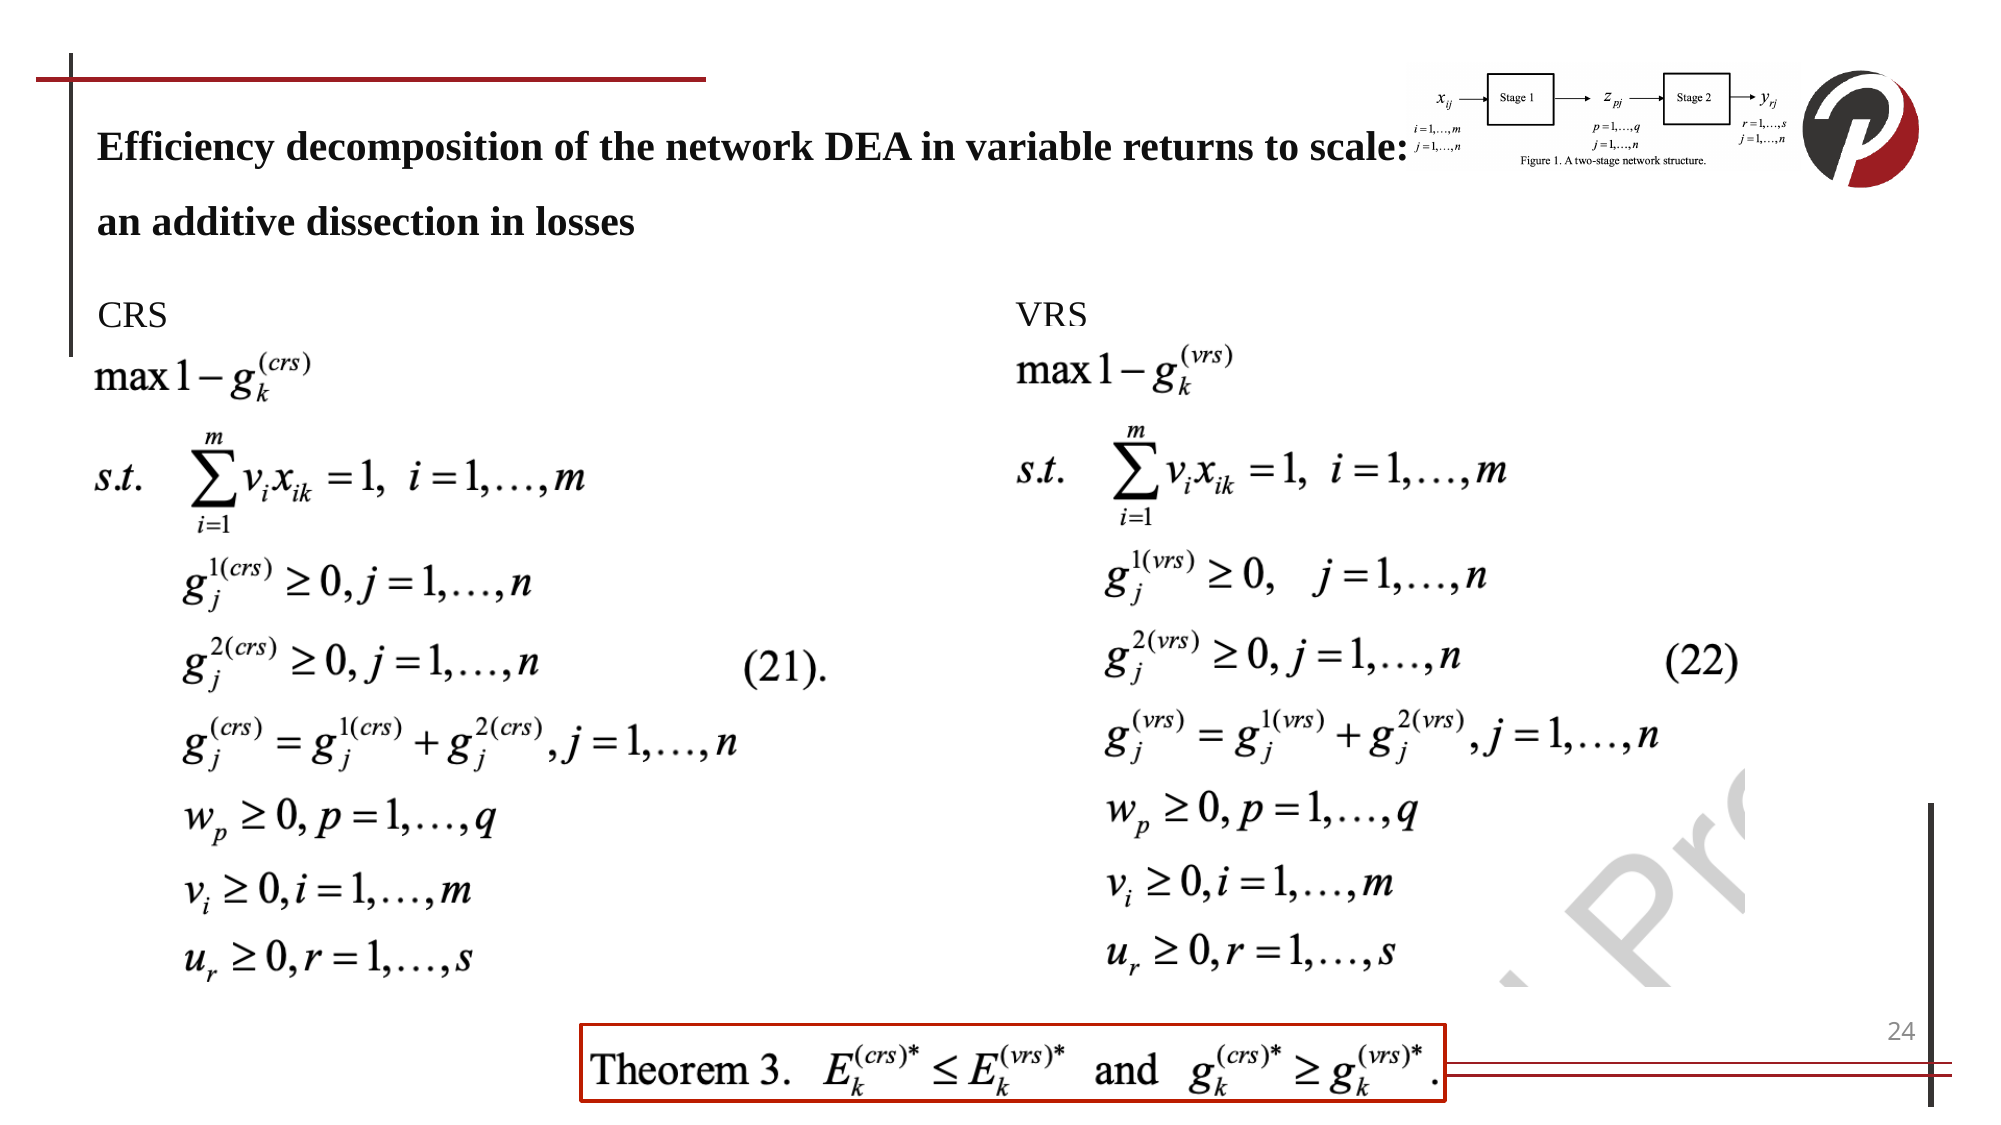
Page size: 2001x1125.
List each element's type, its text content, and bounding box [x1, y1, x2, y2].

picture [582, 1026, 1444, 1100]
text_box Efficiency decomposition of the network DEA in variable returns to scale: an additive dissection in losses [82, 86, 1444, 252]
picture [85, 341, 838, 985]
picture [1406, 55, 1931, 200]
text_box VRS [1000, 282, 1104, 342]
text_box CRS [82, 282, 184, 342]
picture [1003, 326, 1745, 987]
slide_number 24 [1710, 1002, 1931, 1063]
